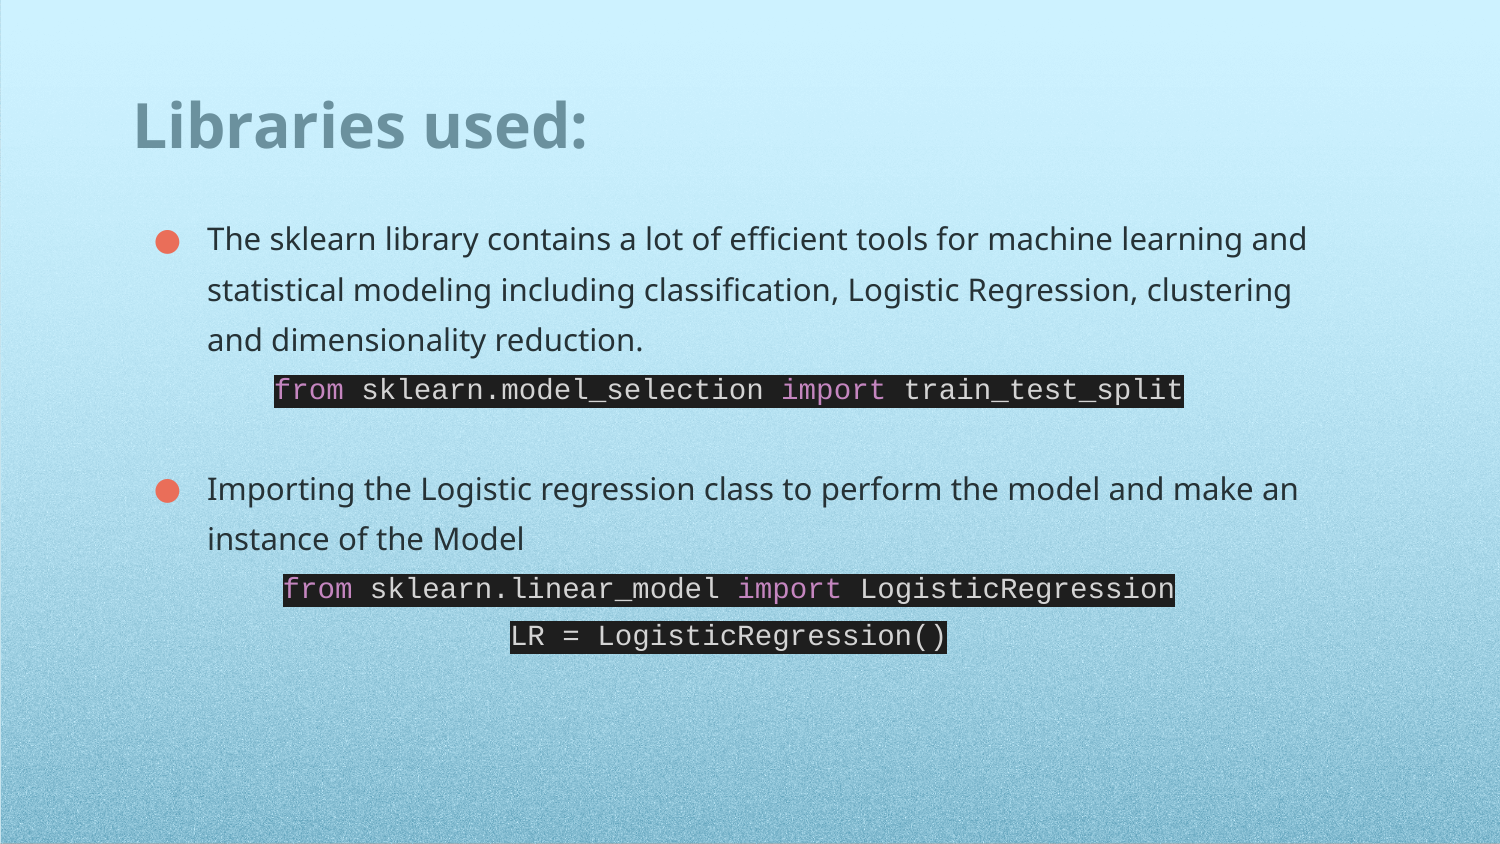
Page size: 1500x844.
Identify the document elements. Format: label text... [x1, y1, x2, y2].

title Libraries used: [116, 88, 1341, 159]
list The sklearn library contains a lot of efficient tools for machine learning and statistical modeling including classification, Logistic Regression, clustering and dimensionality reduction. from sklearn.model_selection import train_test_split Importing the Logistic regression class to perform the model and make an instance of the Model from sklearn.linear_model import LogisticRegression LR = LogisticRegression() [116, 191, 1341, 677]
picture [0, 0, 1500, 844]
